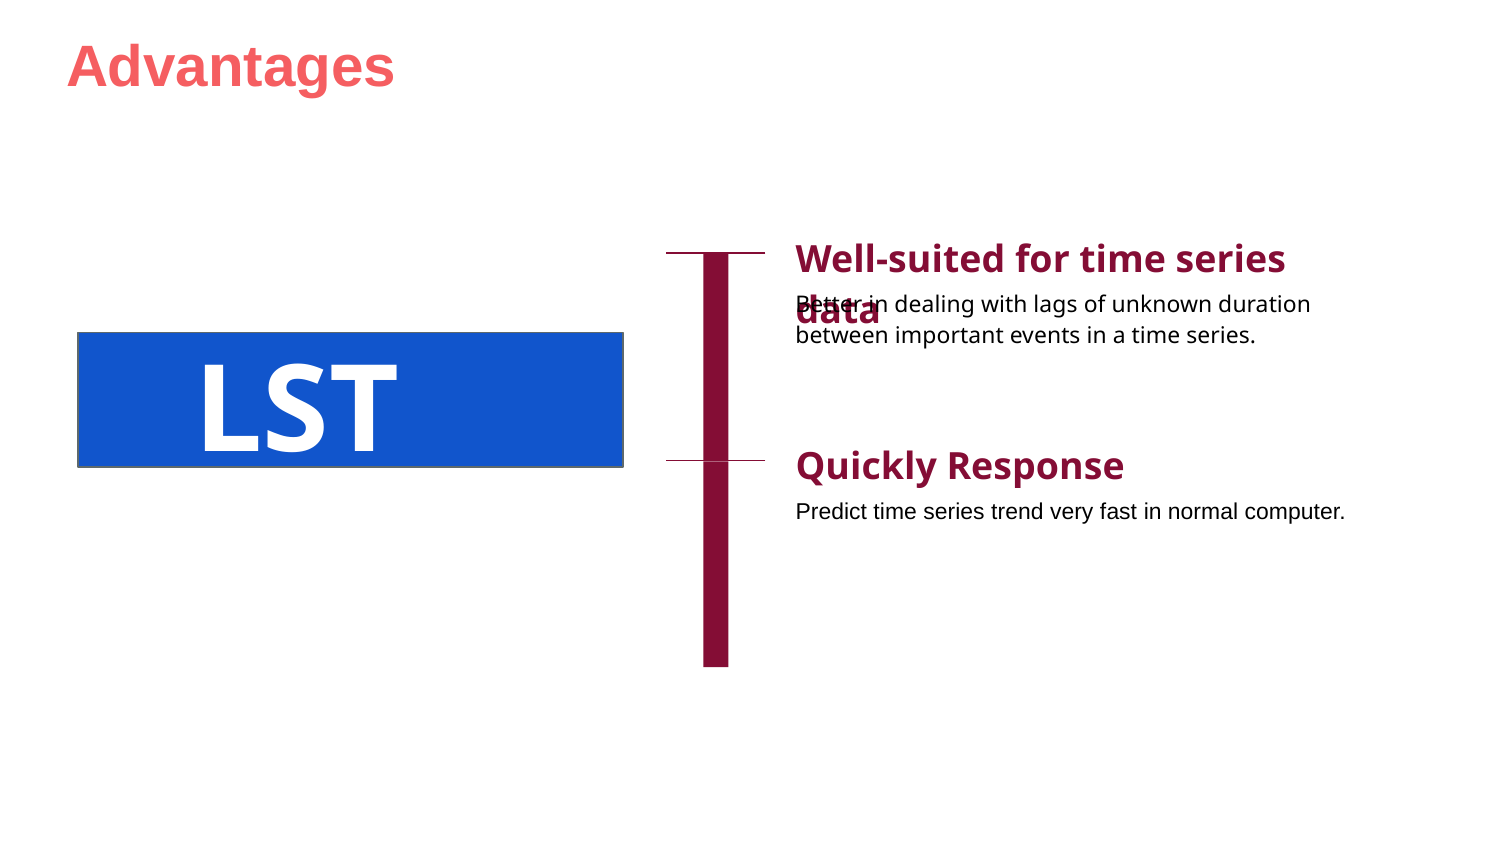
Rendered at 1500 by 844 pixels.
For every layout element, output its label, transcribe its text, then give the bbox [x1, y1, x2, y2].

text_box LSTM [179, 316, 522, 437]
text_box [665, 419, 1388, 668]
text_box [665, 212, 1379, 419]
text_box [77, 332, 623, 468]
title Advantages [51, 13, 1449, 116]
